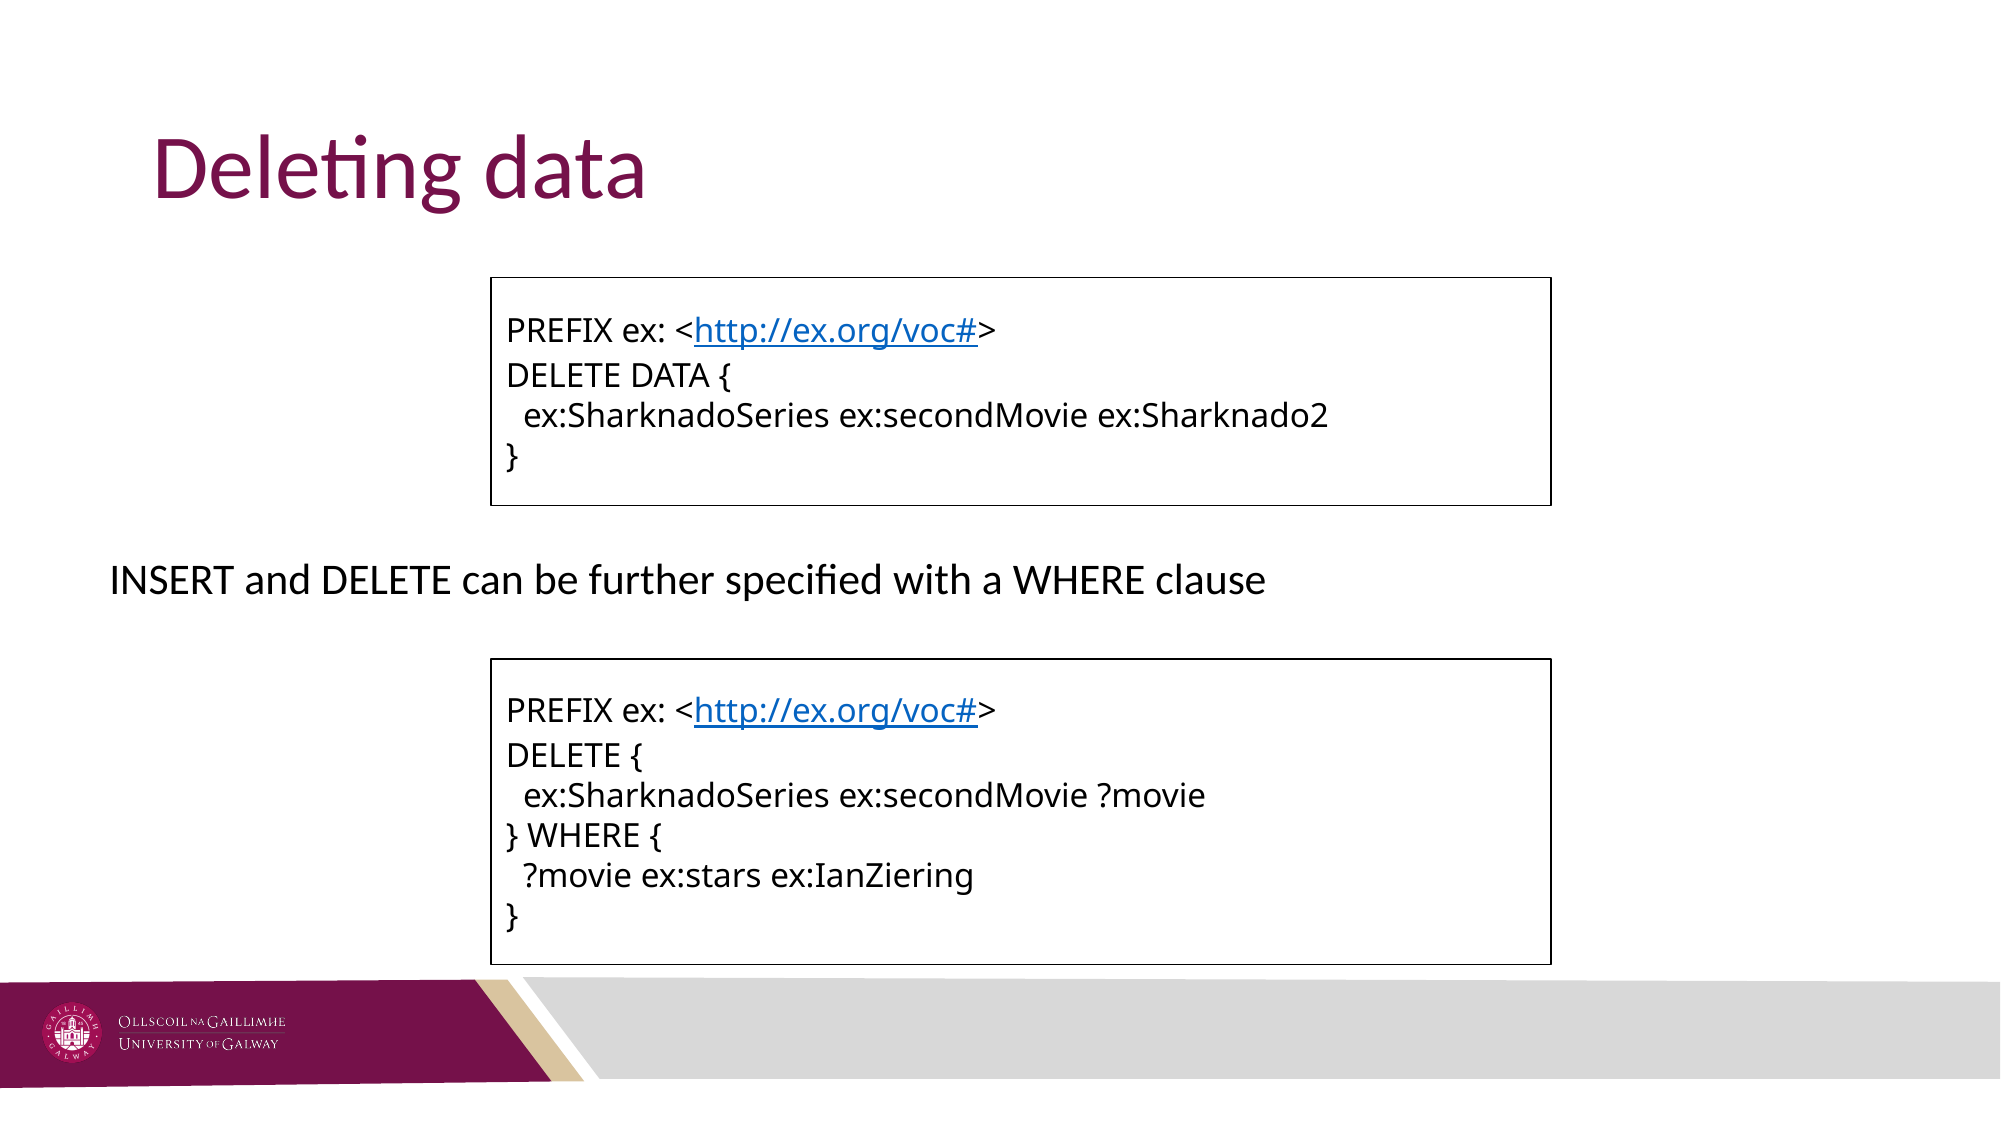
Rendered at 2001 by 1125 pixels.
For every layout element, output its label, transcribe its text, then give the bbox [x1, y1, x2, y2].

text_box PREFIX ex: <http://ex.org/voc#> DELETE { ex:SharknadoSeries ex:secondMovie ?movie } WHERE { ?movie ex:stars ex:IanZiering } [490, 658, 1551, 965]
picture [42, 1002, 285, 1063]
text_box INSERT and DELETE can be further specified with a WHERE clause [94, 535, 1283, 615]
text_box PREFIX ex: <http://ex.org/voc#> DELETE DATA { ex:SharknadoSeries ex:secondMovie ex:Sharknado2 } [490, 277, 1551, 506]
title Deleting data [137, 59, 1863, 278]
